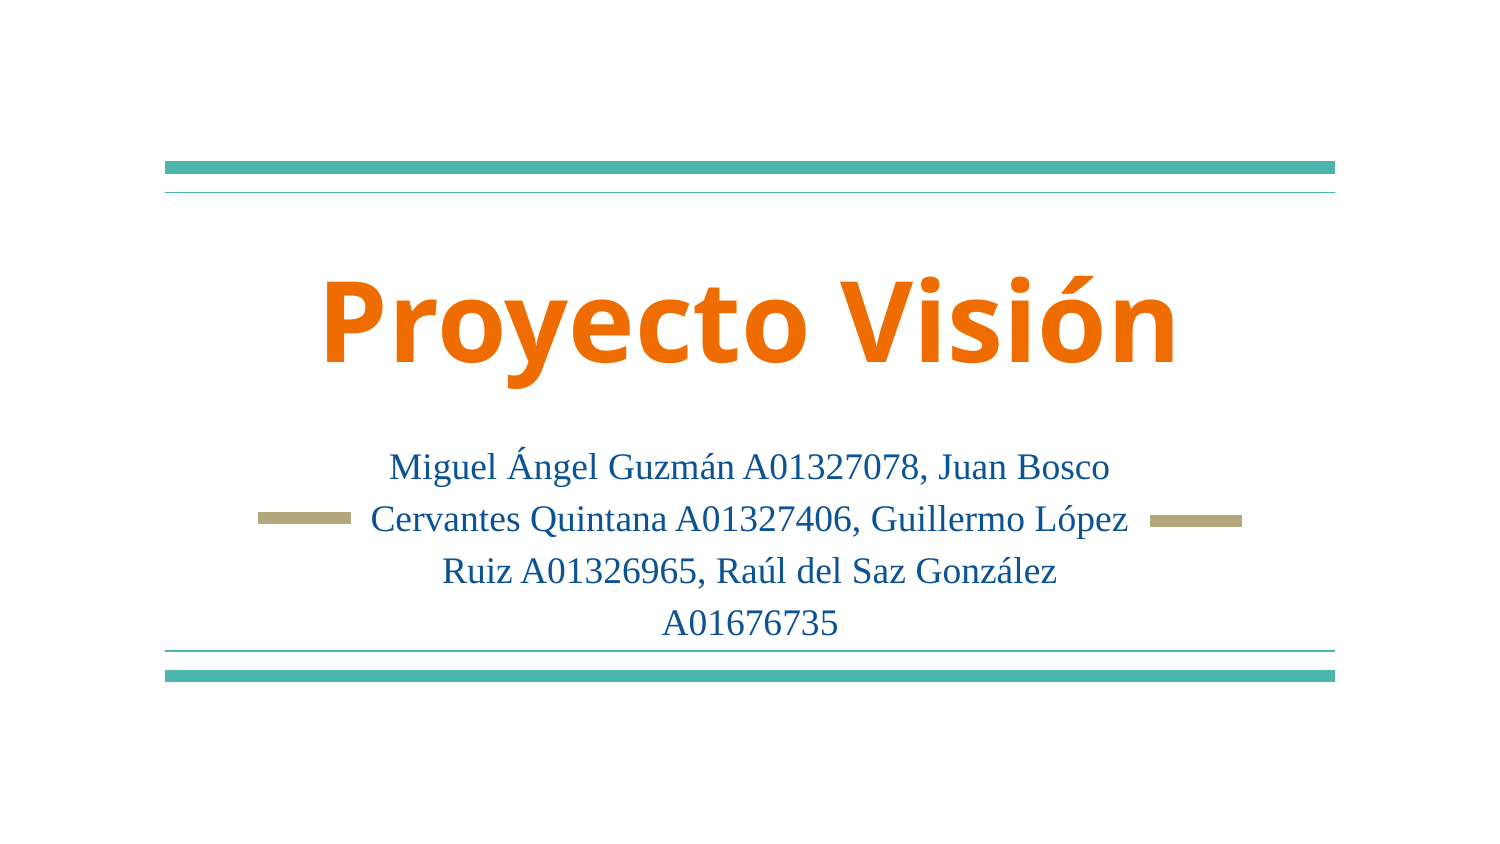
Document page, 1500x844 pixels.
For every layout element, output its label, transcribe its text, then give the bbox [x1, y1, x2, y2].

subtitle Miguel Ángel Guzmán A01327078, Juan Bosco Cervantes Quintana A01327406, Guillermo López Ruiz A01326965, Raúl del Saz González A01676735 [350, 420, 1150, 551]
title Proyecto Visión [164, 231, 1336, 400]
